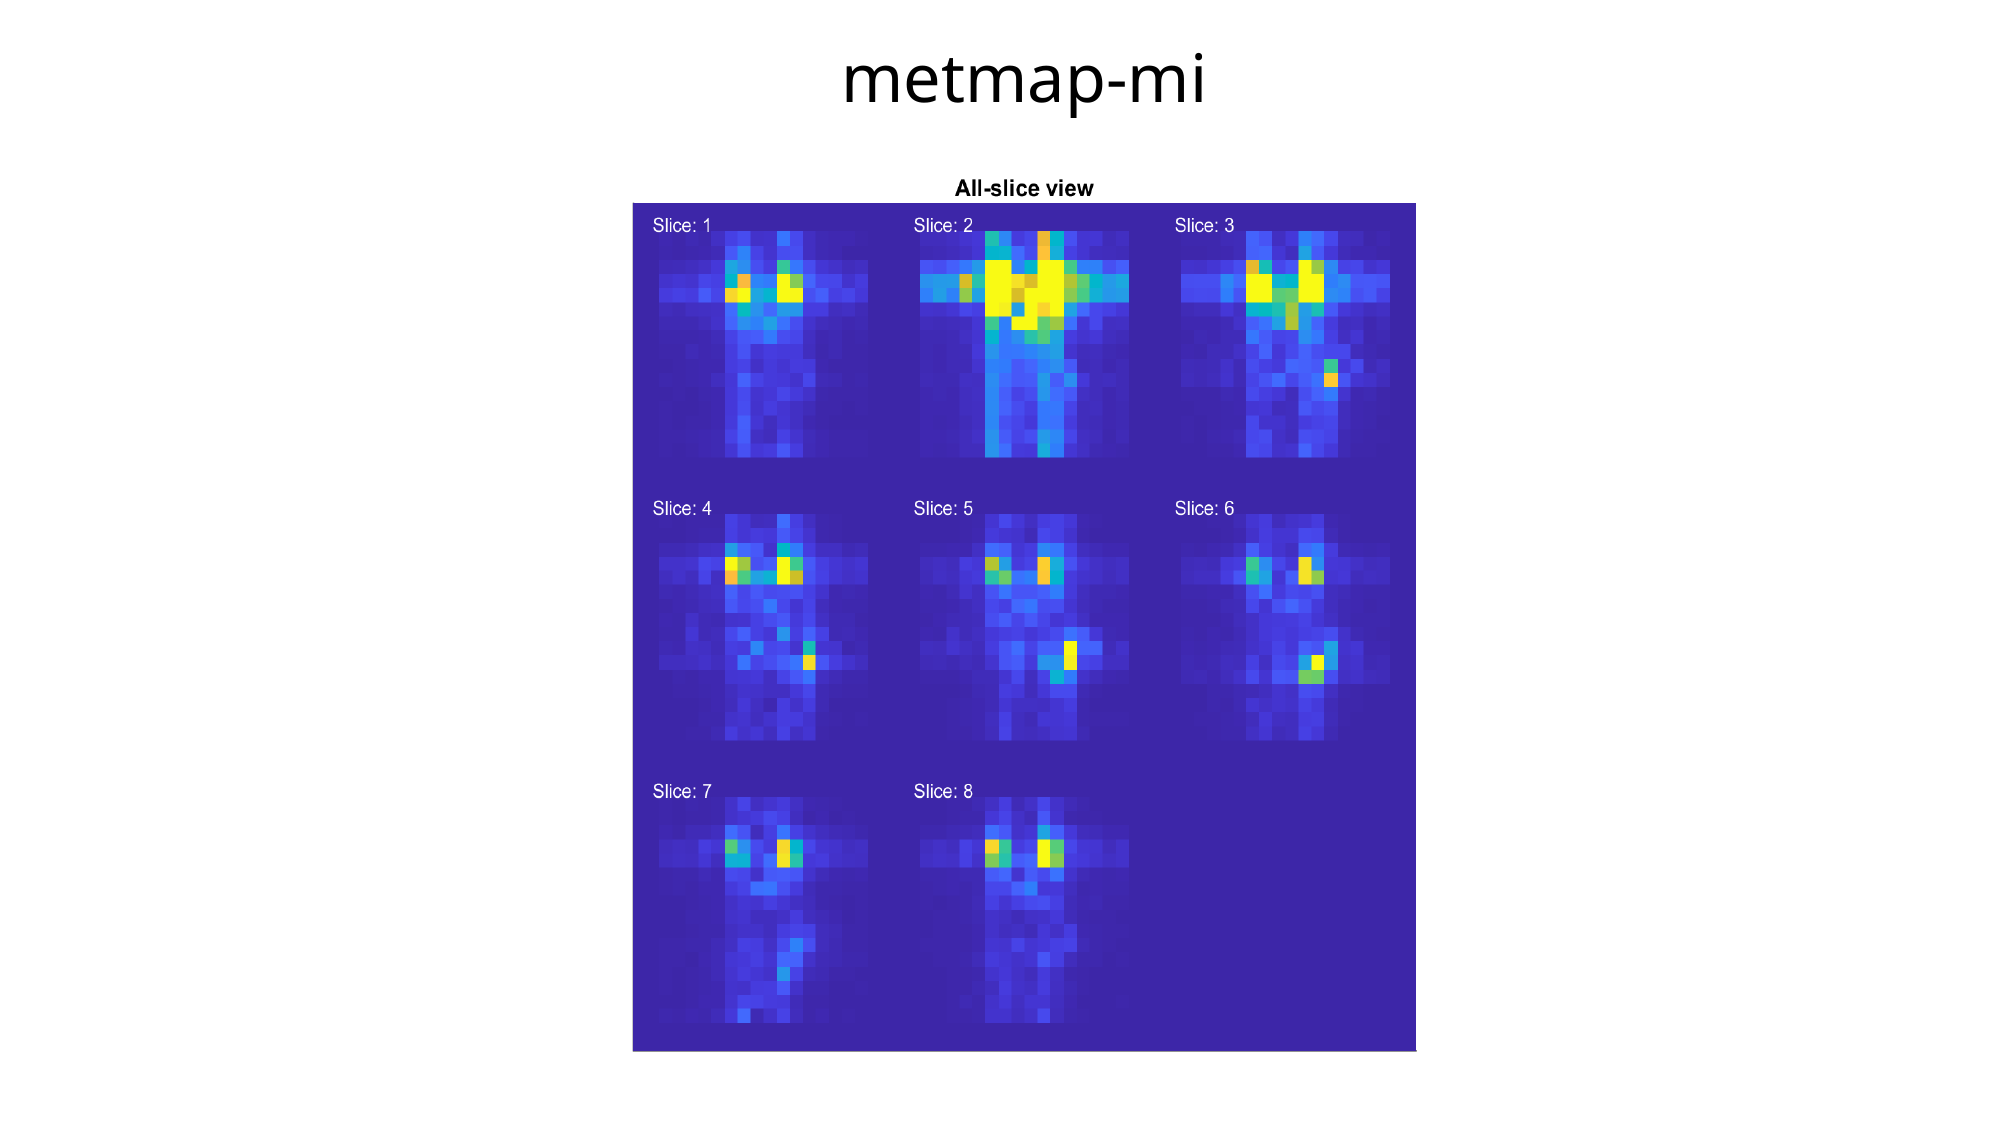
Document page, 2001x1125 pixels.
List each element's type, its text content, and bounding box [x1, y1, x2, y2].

title metmap-mi [611, 37, 1438, 147]
picture [630, 177, 1418, 1053]
